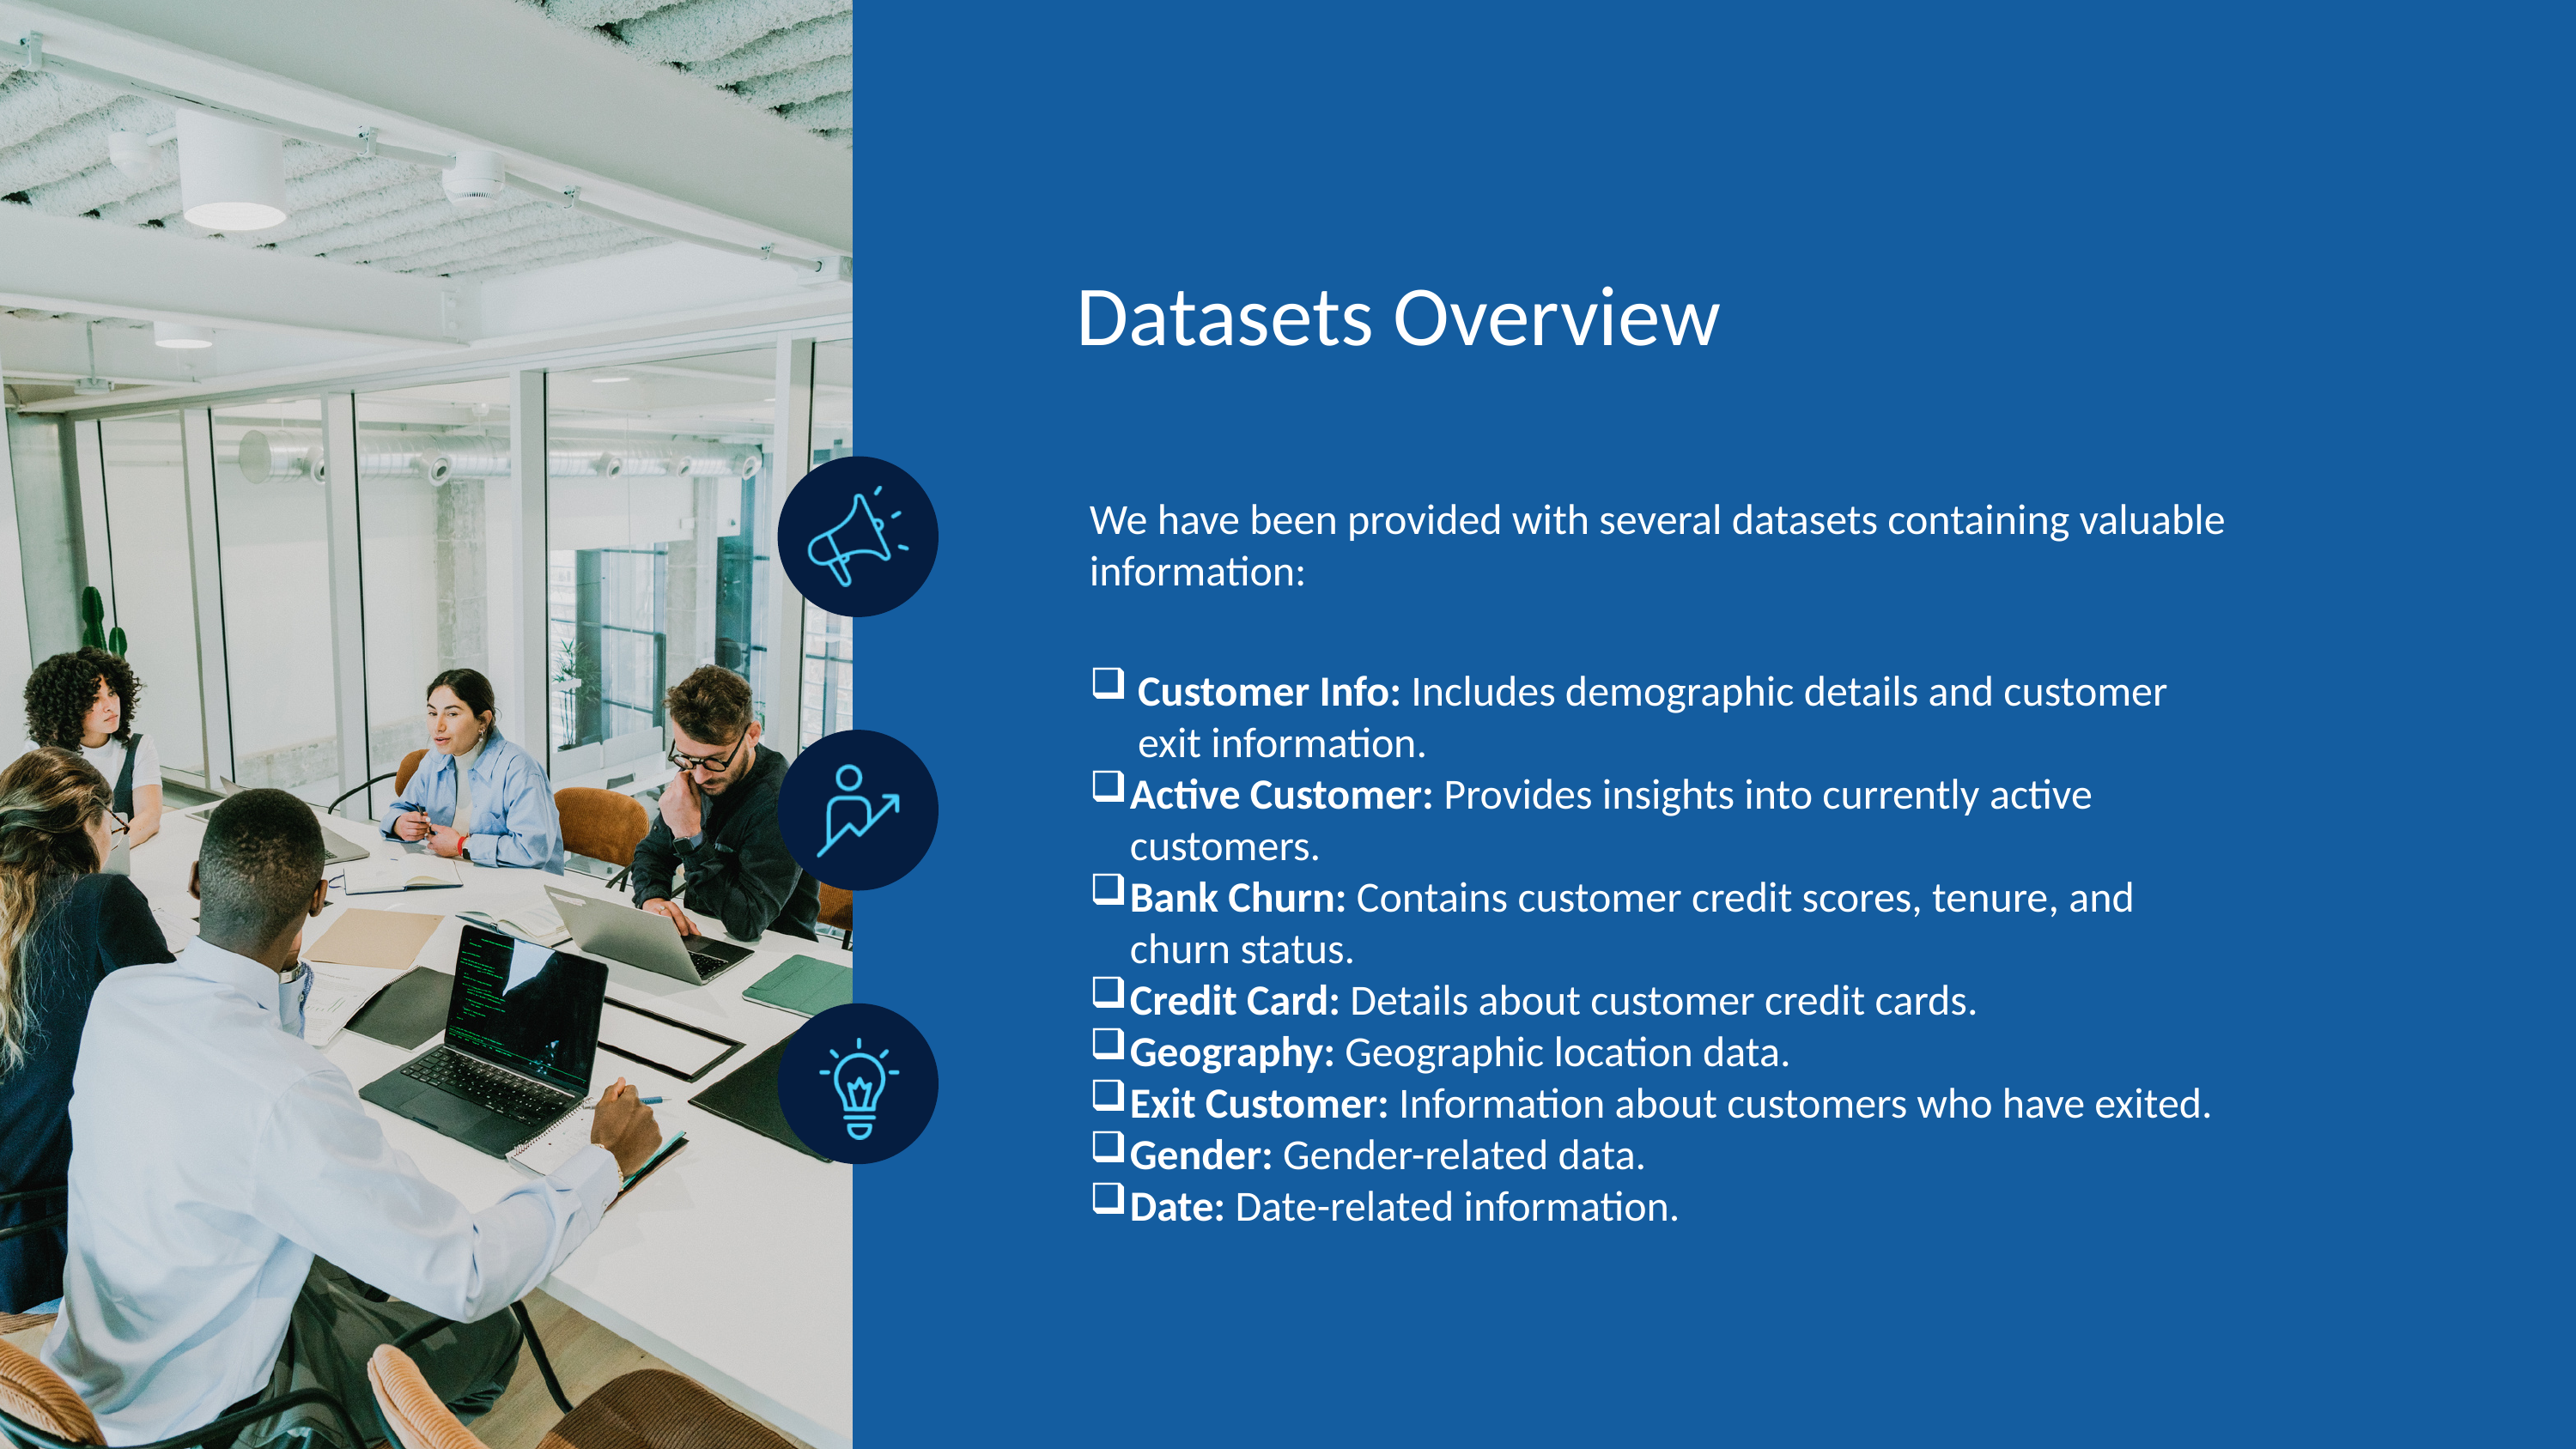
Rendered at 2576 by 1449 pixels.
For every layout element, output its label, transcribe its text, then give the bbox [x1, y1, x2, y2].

text_box We have been provided with several datasets containing valuable information: Customer Info: Includes demographic details and customer exit information. Active Customer: Provides insights into currently active customers. Bank Churn: Contains customer credit scores, tenure, and churn status. Credit Card: Details about customer credit cards. Geography: Geographic location data. Exit Customer: Information about customers who have exited. Gender: Gender-related data. Date: Date-related information. [1077, 485, 2248, 1237]
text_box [777, 729, 939, 891]
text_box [777, 456, 939, 618]
text_box [0, 0, 853, 1449]
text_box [777, 1003, 939, 1165]
text_box Datasets Overview [1077, 259, 2469, 362]
